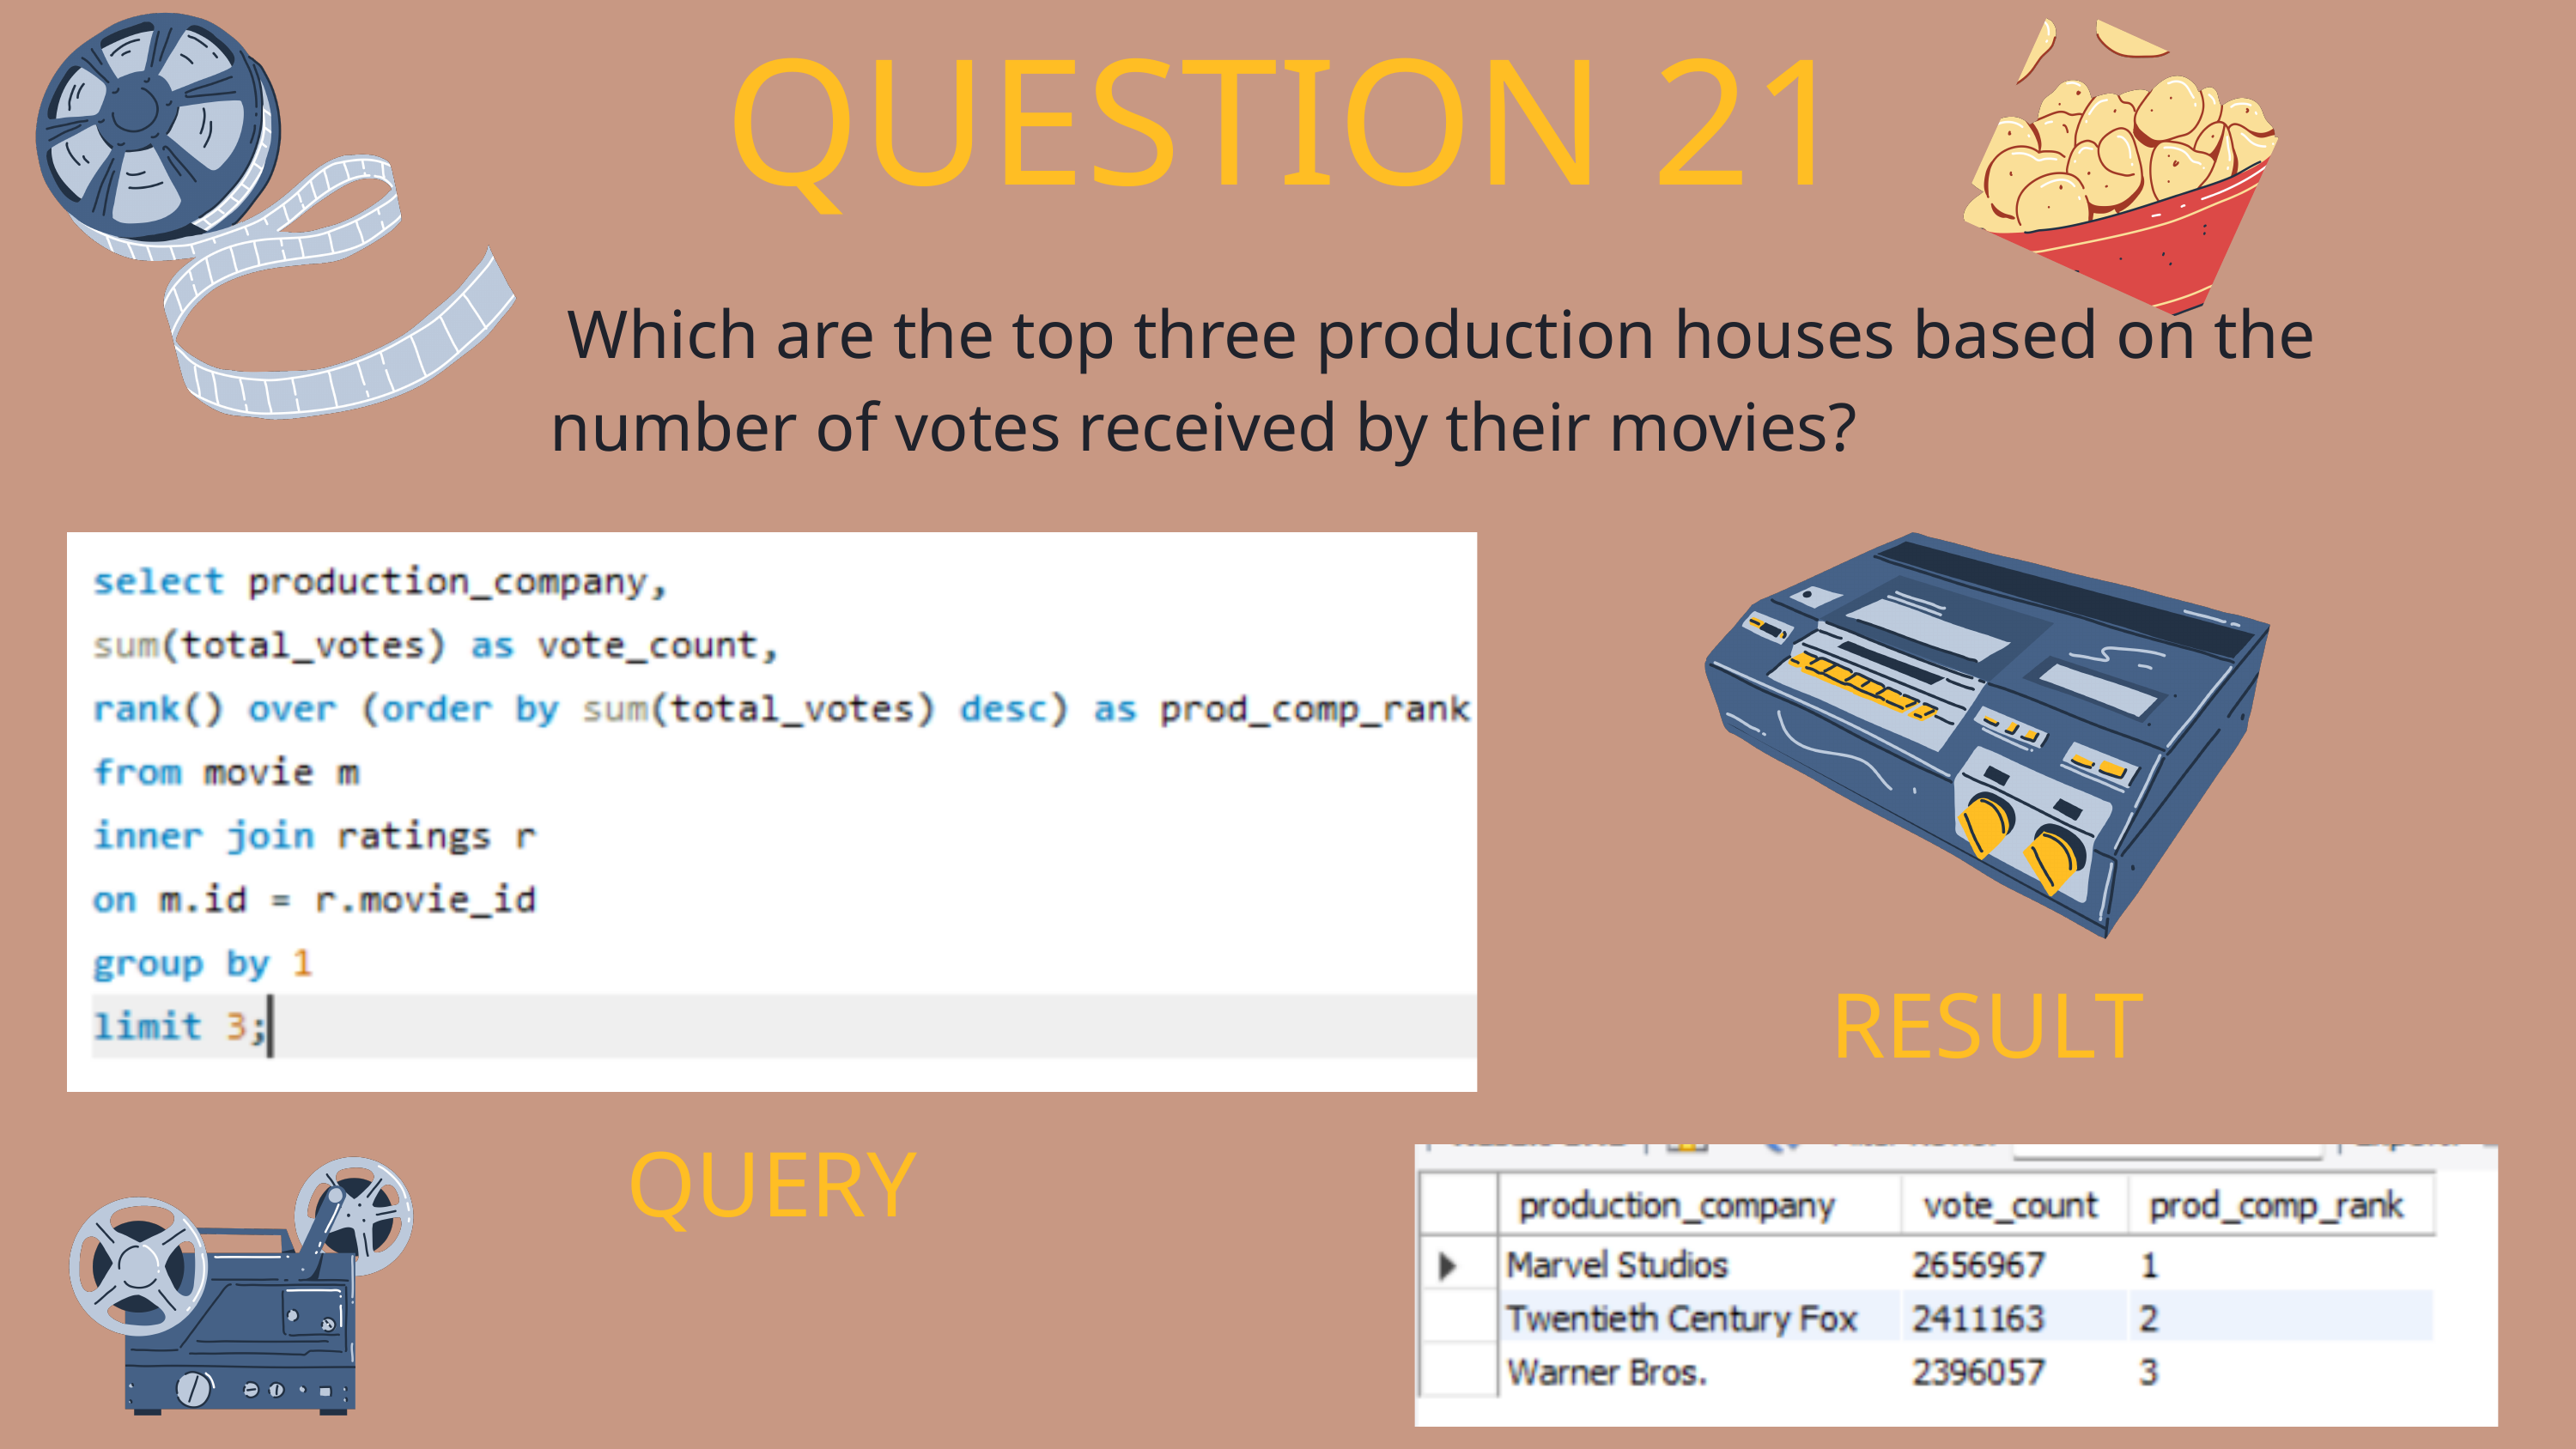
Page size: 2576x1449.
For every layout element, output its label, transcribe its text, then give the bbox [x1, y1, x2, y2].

text_box QUESTION 21 [629, 45, 1946, 221]
text_box [1704, 532, 2270, 939]
text_box [67, 532, 1478, 1092]
text_box RESULT [1762, 986, 2213, 1076]
text_box [1414, 1144, 2499, 1427]
text_box QUERY [611, 1144, 933, 1235]
text_box [30, 11, 517, 420]
text_box [1956, 0, 2293, 279]
text_box Which are the top three production houses based on the number of votes received by their movies? [550, 279, 2535, 464]
text_box [67, 1151, 418, 1416]
